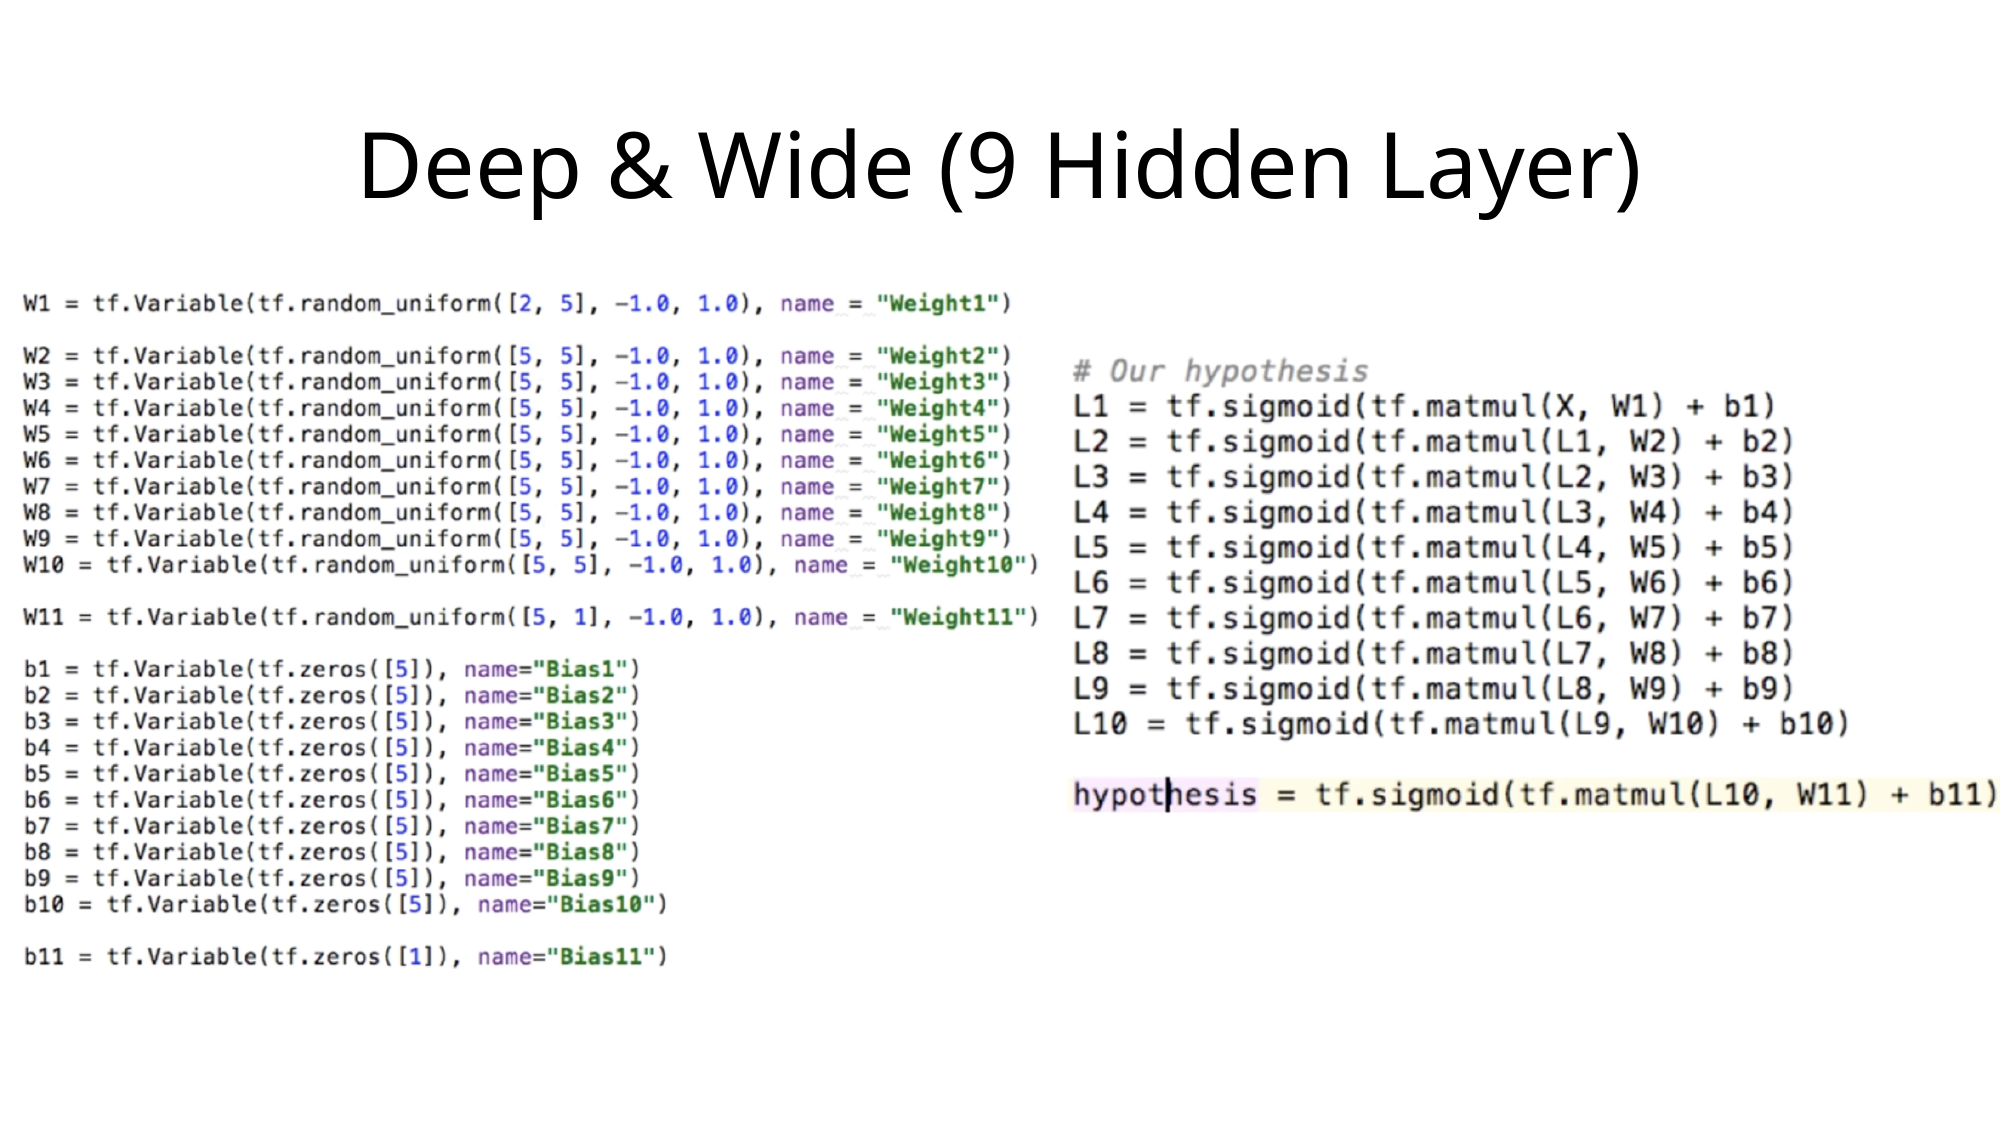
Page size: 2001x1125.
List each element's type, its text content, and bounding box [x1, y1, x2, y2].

picture [0, 263, 2000, 983]
title Deep & Wide (9 Hidden Layer) [137, 59, 1863, 263]
